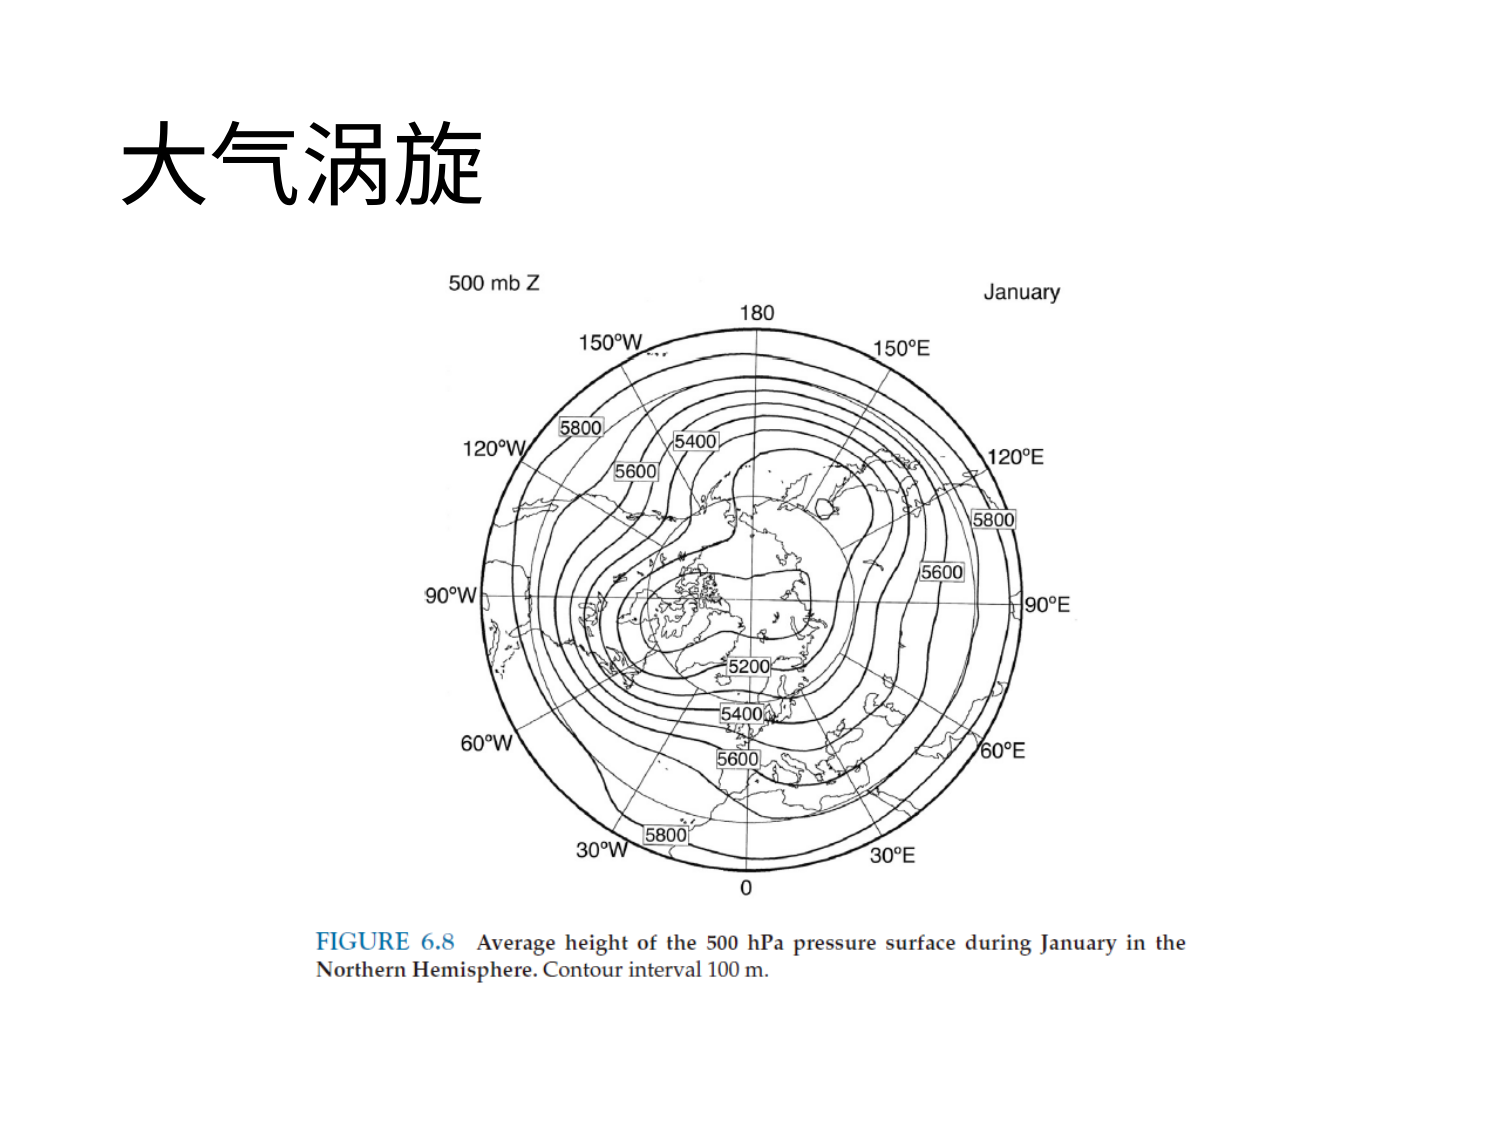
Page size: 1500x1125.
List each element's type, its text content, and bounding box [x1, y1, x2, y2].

picture [299, 258, 1203, 984]
title 大气涡旋 [103, 59, 1397, 278]
